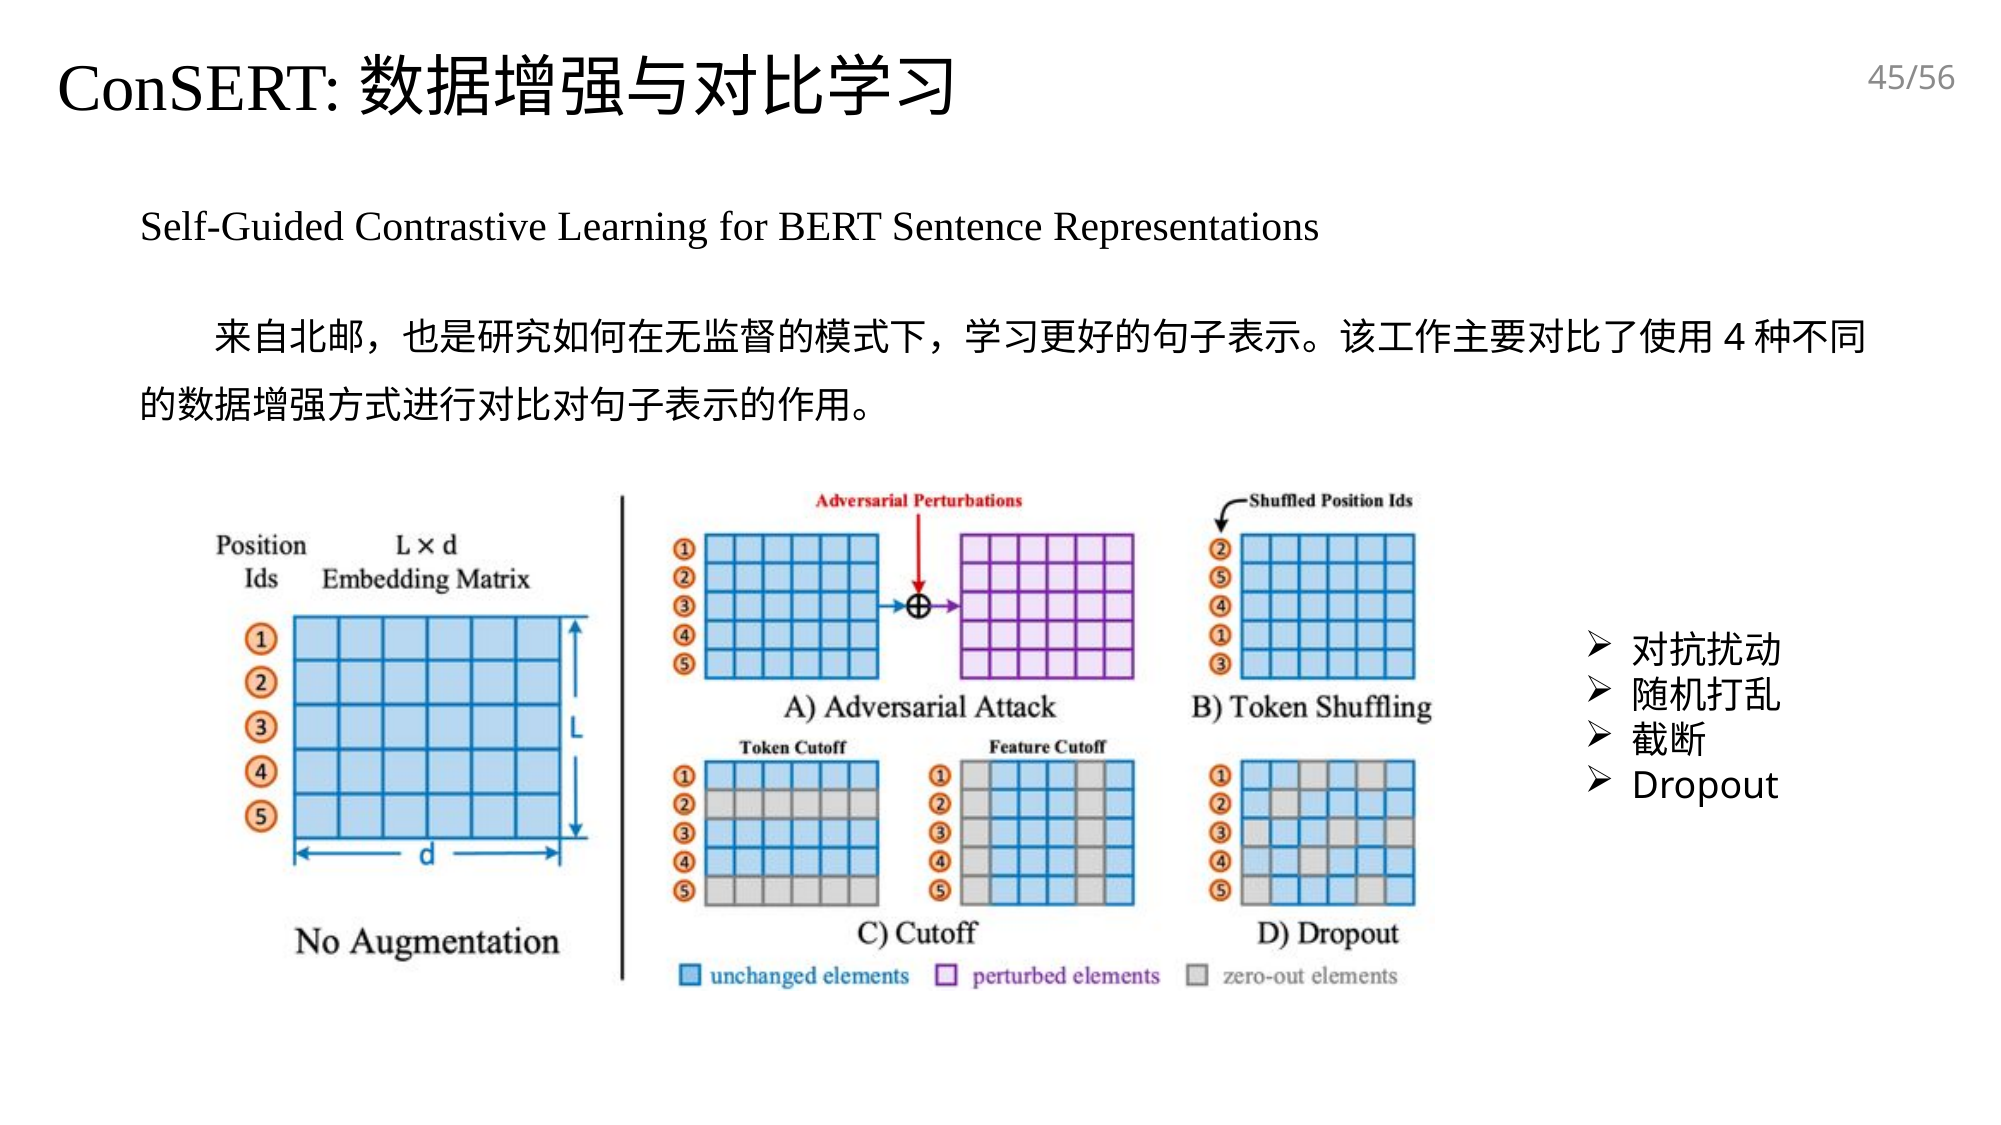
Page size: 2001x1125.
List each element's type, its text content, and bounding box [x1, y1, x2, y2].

picture [201, 491, 1435, 991]
text_box Self-Guided Contrastive Learning for BERT Sentence Representations [125, 166, 1891, 257]
slide_number 45/56 [1850, 48, 1974, 109]
text_box ConSERT:数据增强与对比学习 [42, 35, 975, 131]
text_box 对抗扰动 随机打乱 截断 Dropout [1570, 619, 1797, 814]
text_box 来自北邮，也是研究如何在无监督的模式下，学习更好的句子表示。该工作主要对比了使用4种不同的数据增强方式进行对比对句子表示的作用。 [125, 283, 1891, 434]
